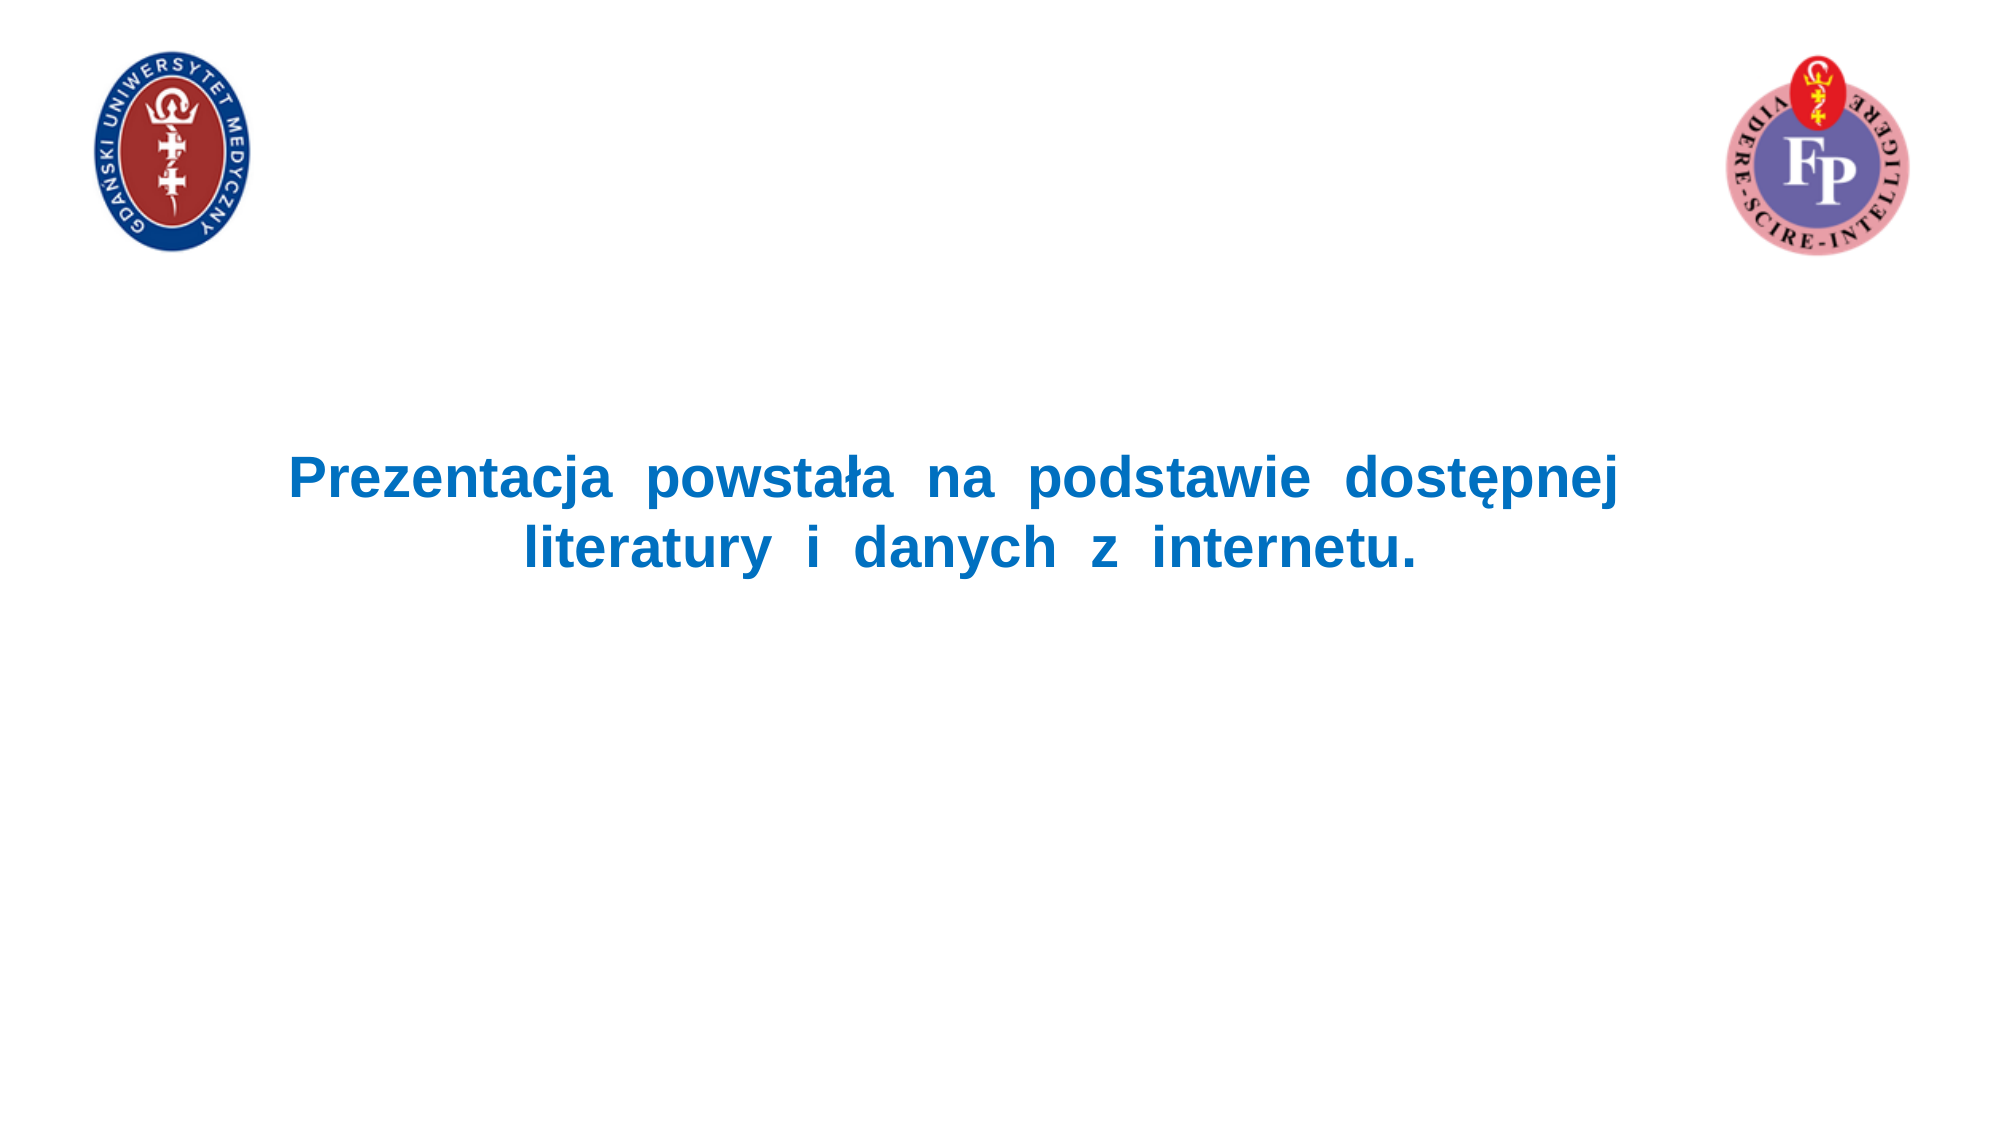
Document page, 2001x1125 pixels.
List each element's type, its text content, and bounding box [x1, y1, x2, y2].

picture [80, 37, 264, 265]
text_box Prezentacja powstała na podstawie dostępnej literatury i danych z internetu. [270, 431, 1671, 587]
picture [1718, 47, 1918, 262]
